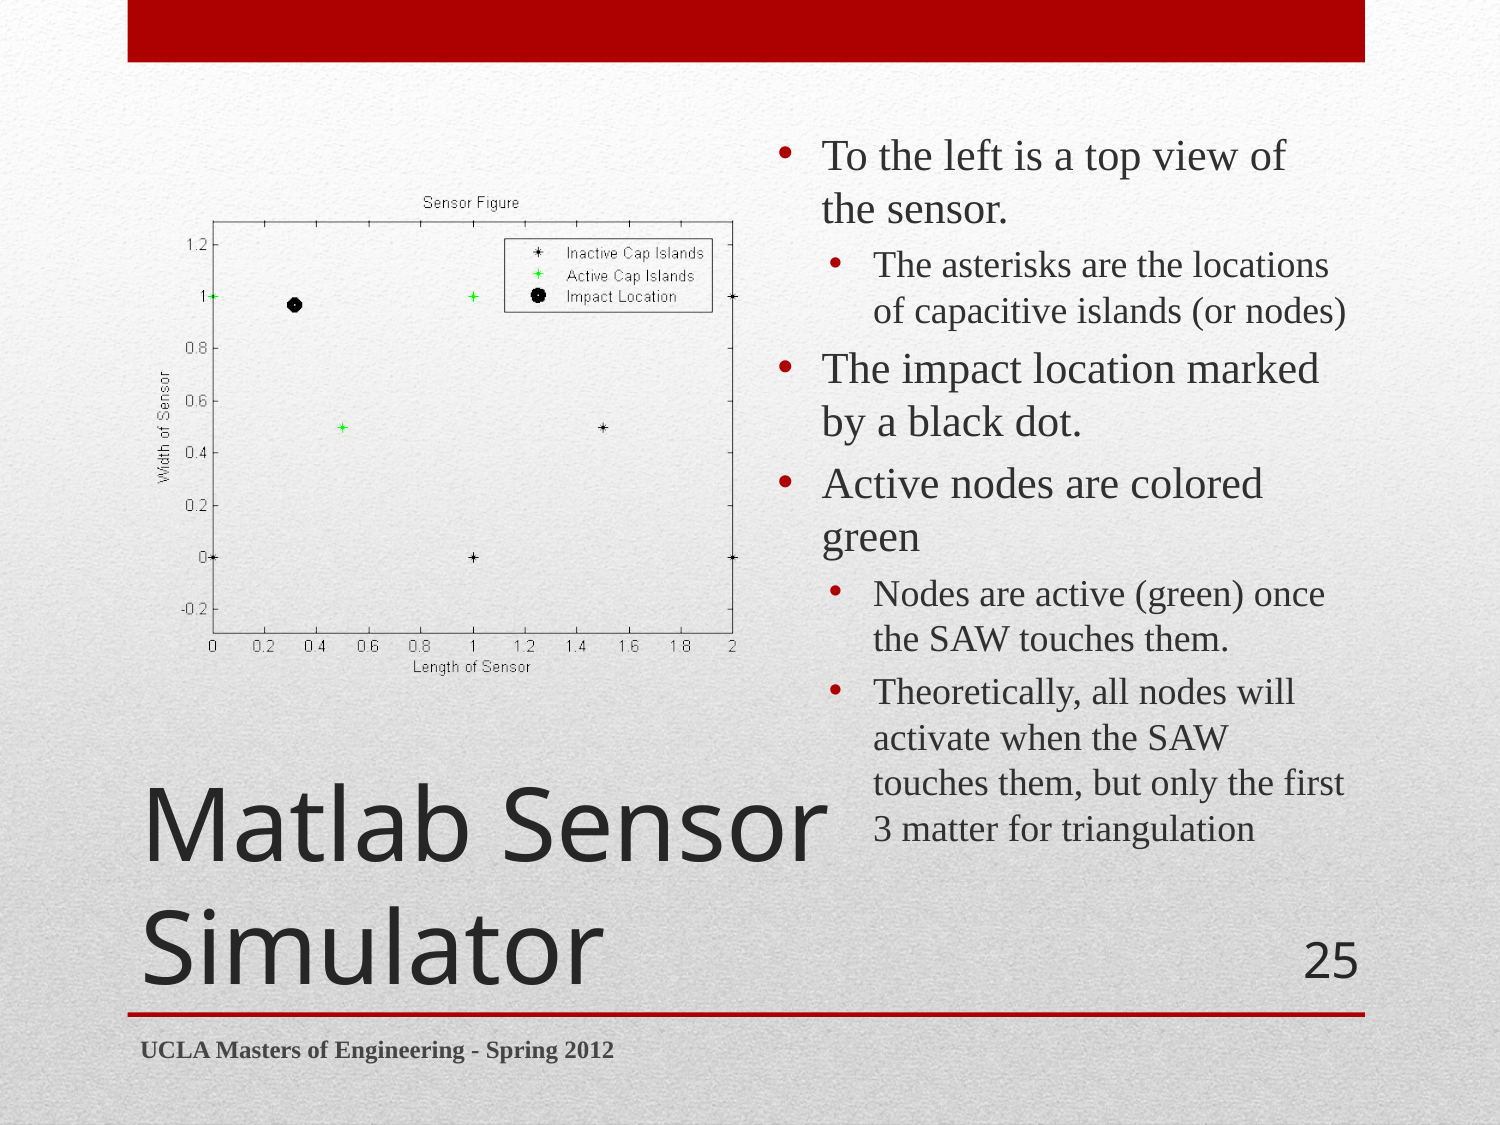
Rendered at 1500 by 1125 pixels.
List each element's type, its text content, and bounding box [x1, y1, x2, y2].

footer UCLA Masters of Engineering - Spring 2012 [125, 1018, 925, 1079]
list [124, 183, 798, 689]
list To the left is a top view of the sensor. The asterisks are the locations of capacitive islands (or nodes) The impact location marked by a black dot. Active nodes are colored green Nodes are active (green) once the SAW touches them. Theoretically, all nodes will activate when the SAW touches them, but only the first 3 matter for triangulation [762, 99, 1363, 875]
slide_number 25 [1250, 933, 1375, 993]
title Matlab Sensor Simulator [125, 750, 1238, 1013]
